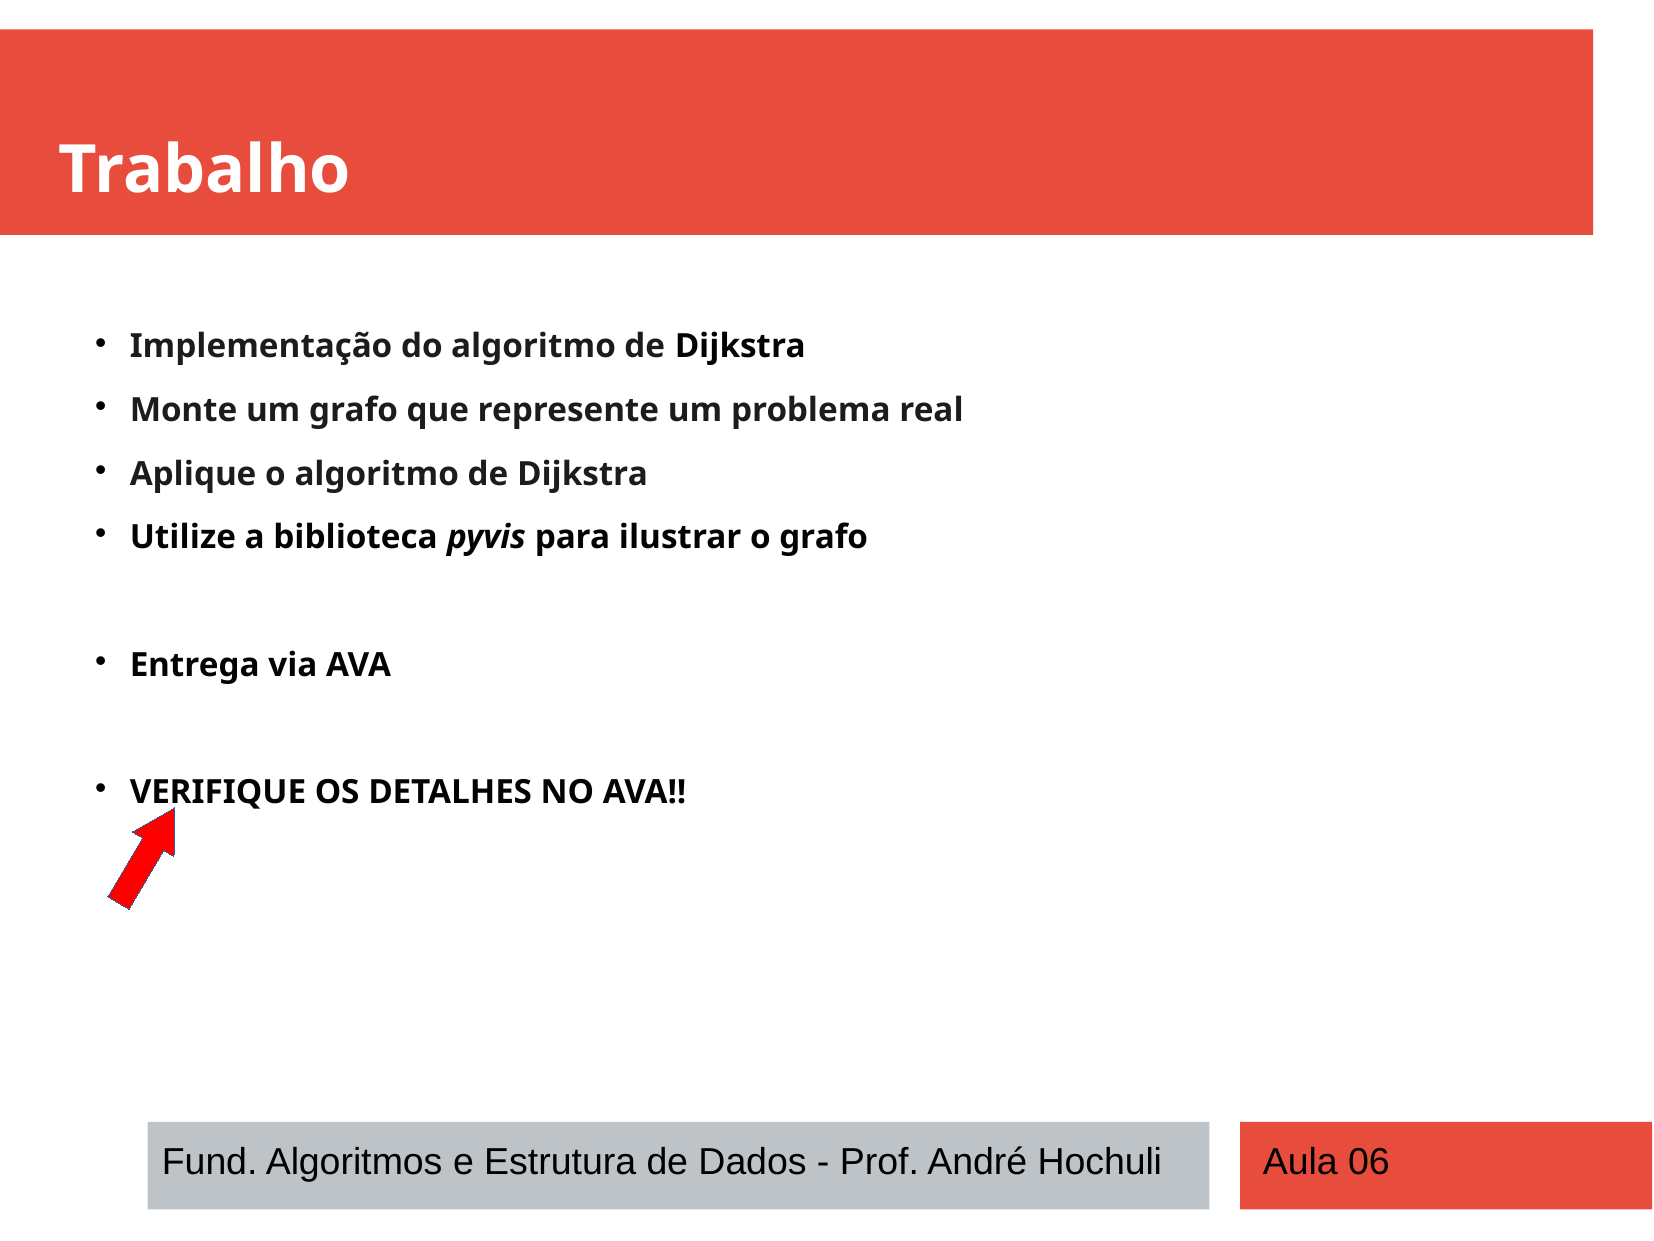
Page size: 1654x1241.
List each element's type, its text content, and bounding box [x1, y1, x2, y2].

text_box Trabalho [58, 58, 1594, 206]
text_box Fund. Algoritmos e Estrutura de Dados - Prof. André Hochuli [147, 1129, 1204, 1189]
text_box [107, 807, 175, 910]
text_box Implementação do algoritmo de Dijkstra Monte um grafo que represente um problema real Aplique o algoritmo de Dijkstra Utilize a biblioteca pyvis para ilustrar o grafo Entrega via AVA VERIFIQUE OS DETALHES NO AVA!! [58, 324, 1564, 1092]
text_box Aula 06 [1248, 1129, 1622, 1189]
